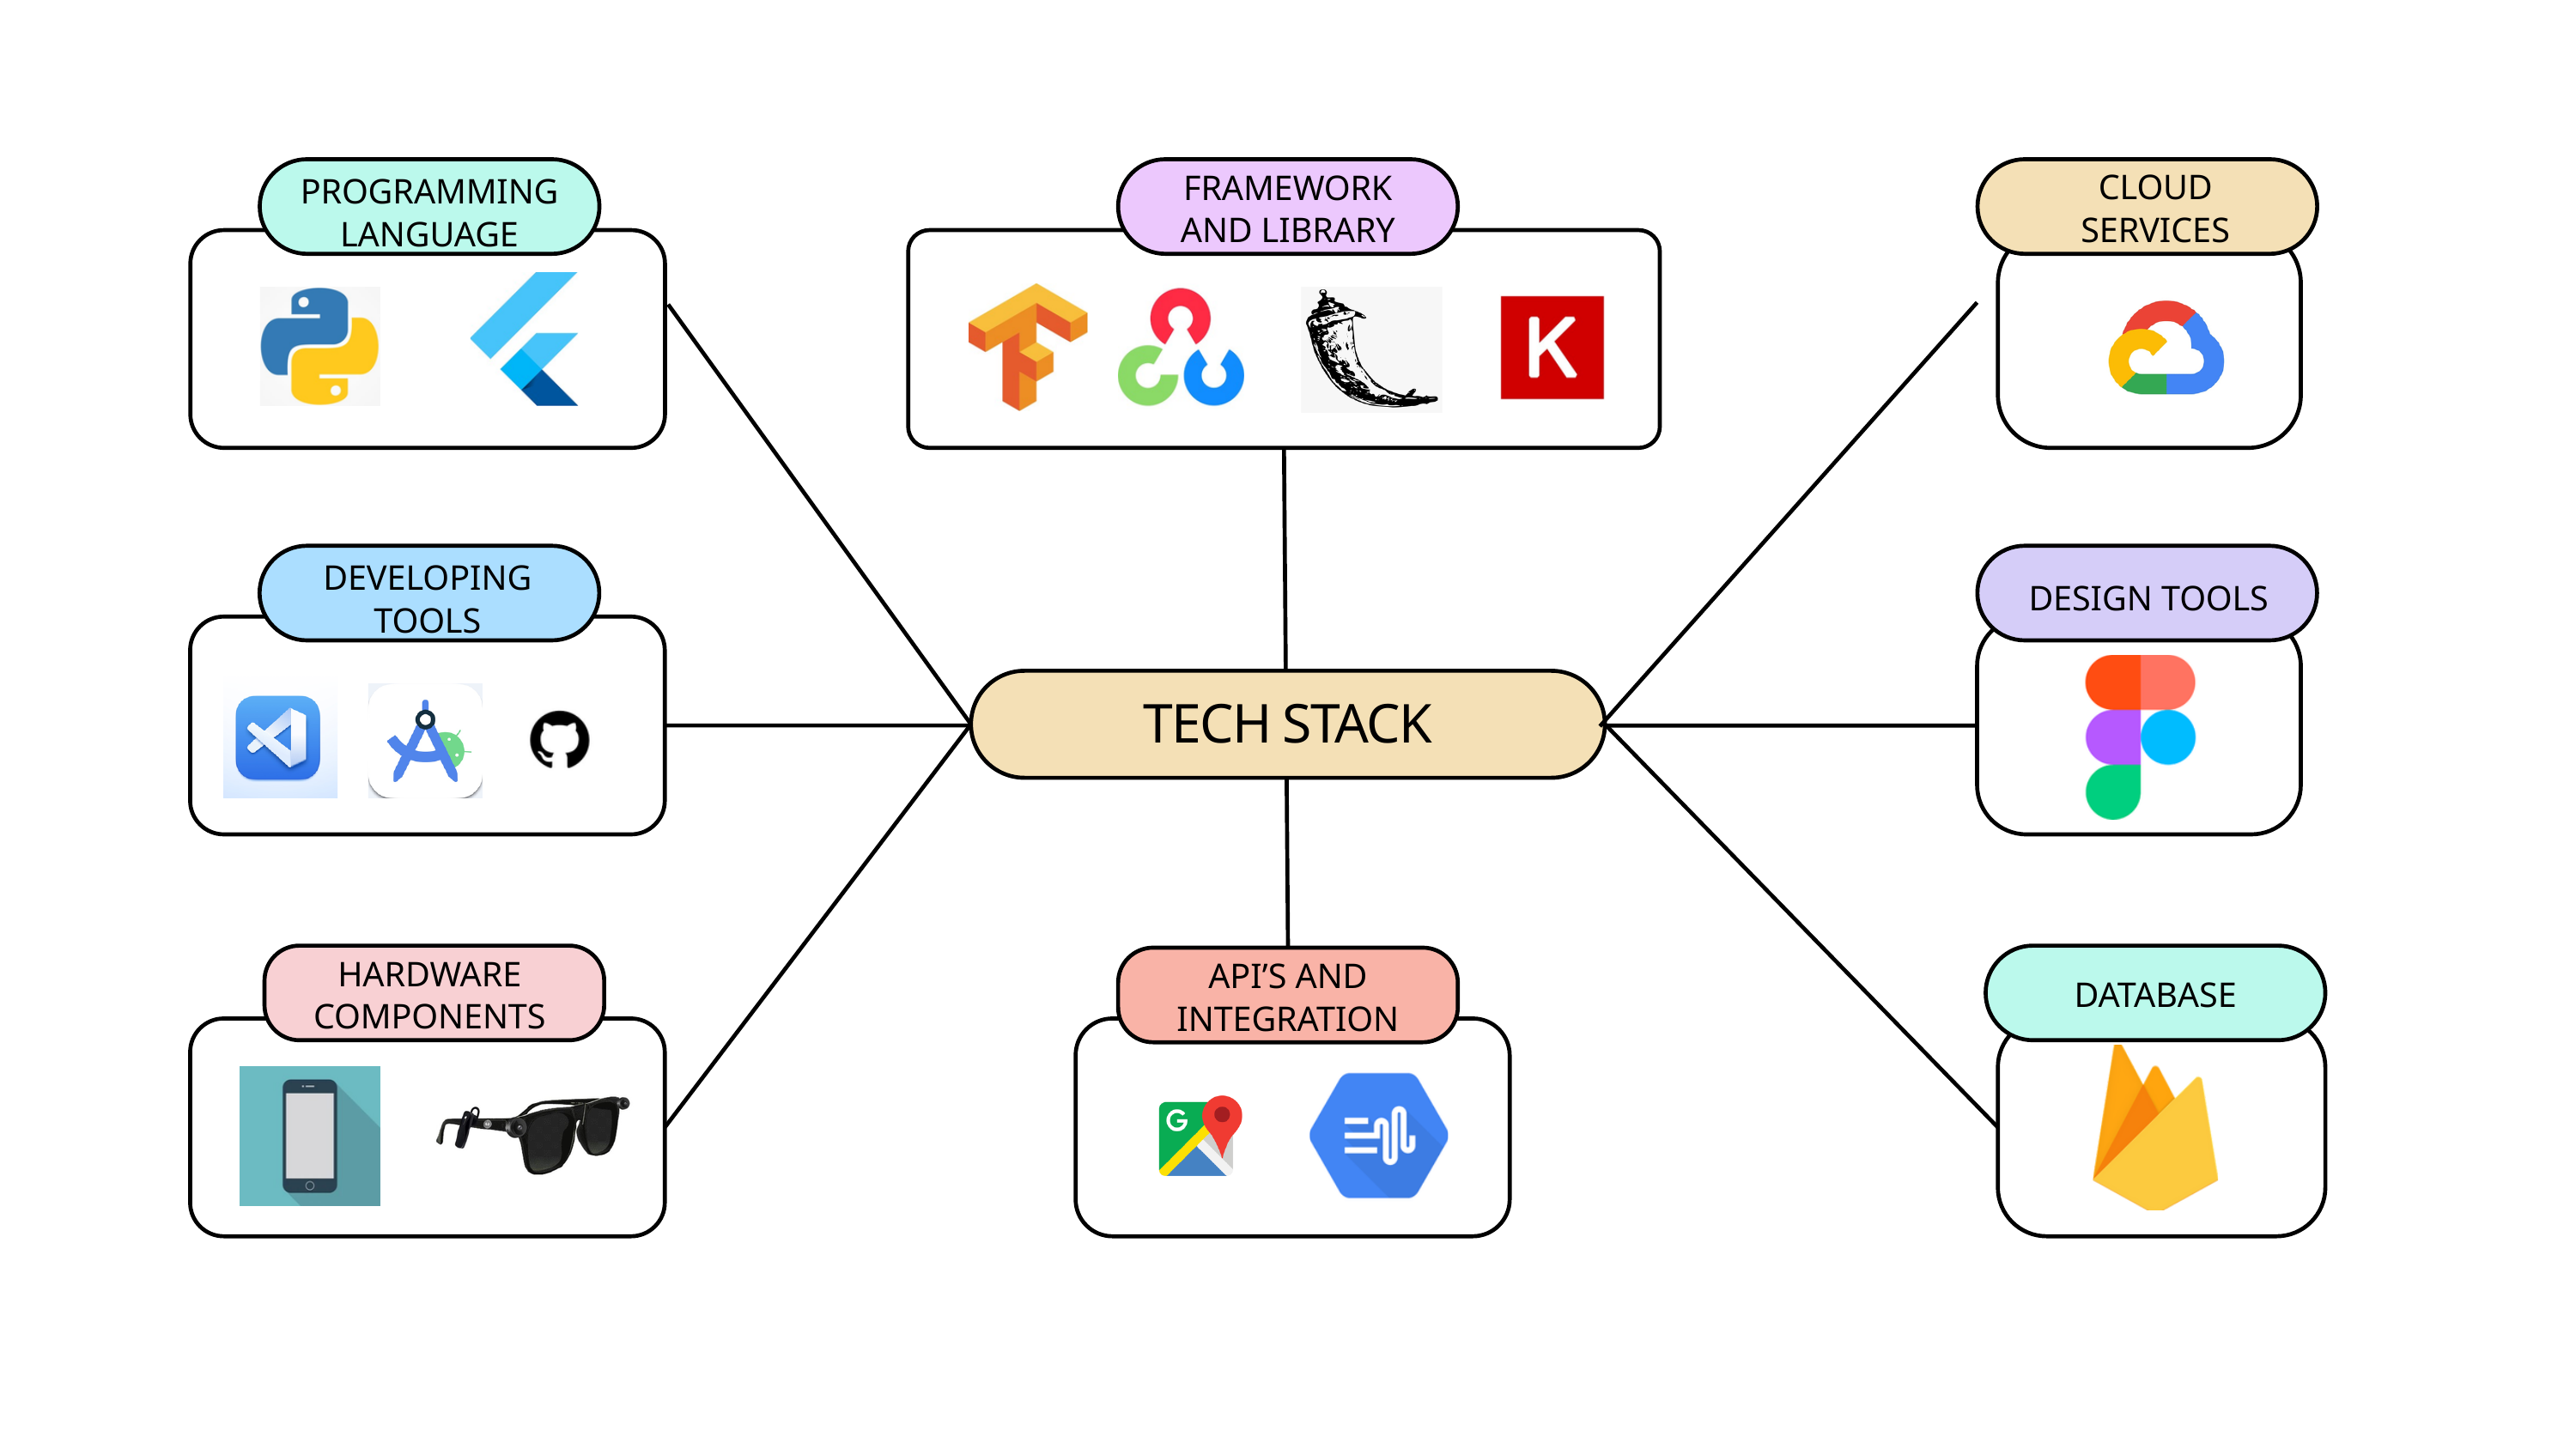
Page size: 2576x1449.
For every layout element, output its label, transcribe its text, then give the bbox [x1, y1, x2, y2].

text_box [190, 229, 665, 448]
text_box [1117, 159, 1458, 254]
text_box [1977, 545, 2318, 641]
text_box TECH STACK [1609, 696, 1725, 755]
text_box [908, 229, 1661, 448]
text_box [1117, 947, 1458, 1043]
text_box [970, 670, 1606, 779]
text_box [1977, 159, 2318, 254]
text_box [1985, 945, 2326, 1041]
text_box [1977, 648, 2301, 835]
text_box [259, 159, 600, 254]
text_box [190, 1018, 665, 1237]
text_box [1075, 1018, 1510, 1237]
text_box TECH STACK [851, 696, 966, 755]
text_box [1997, 1046, 2326, 1237]
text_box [259, 545, 600, 641]
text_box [264, 945, 605, 1041]
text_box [190, 616, 665, 835]
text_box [1997, 261, 2301, 448]
